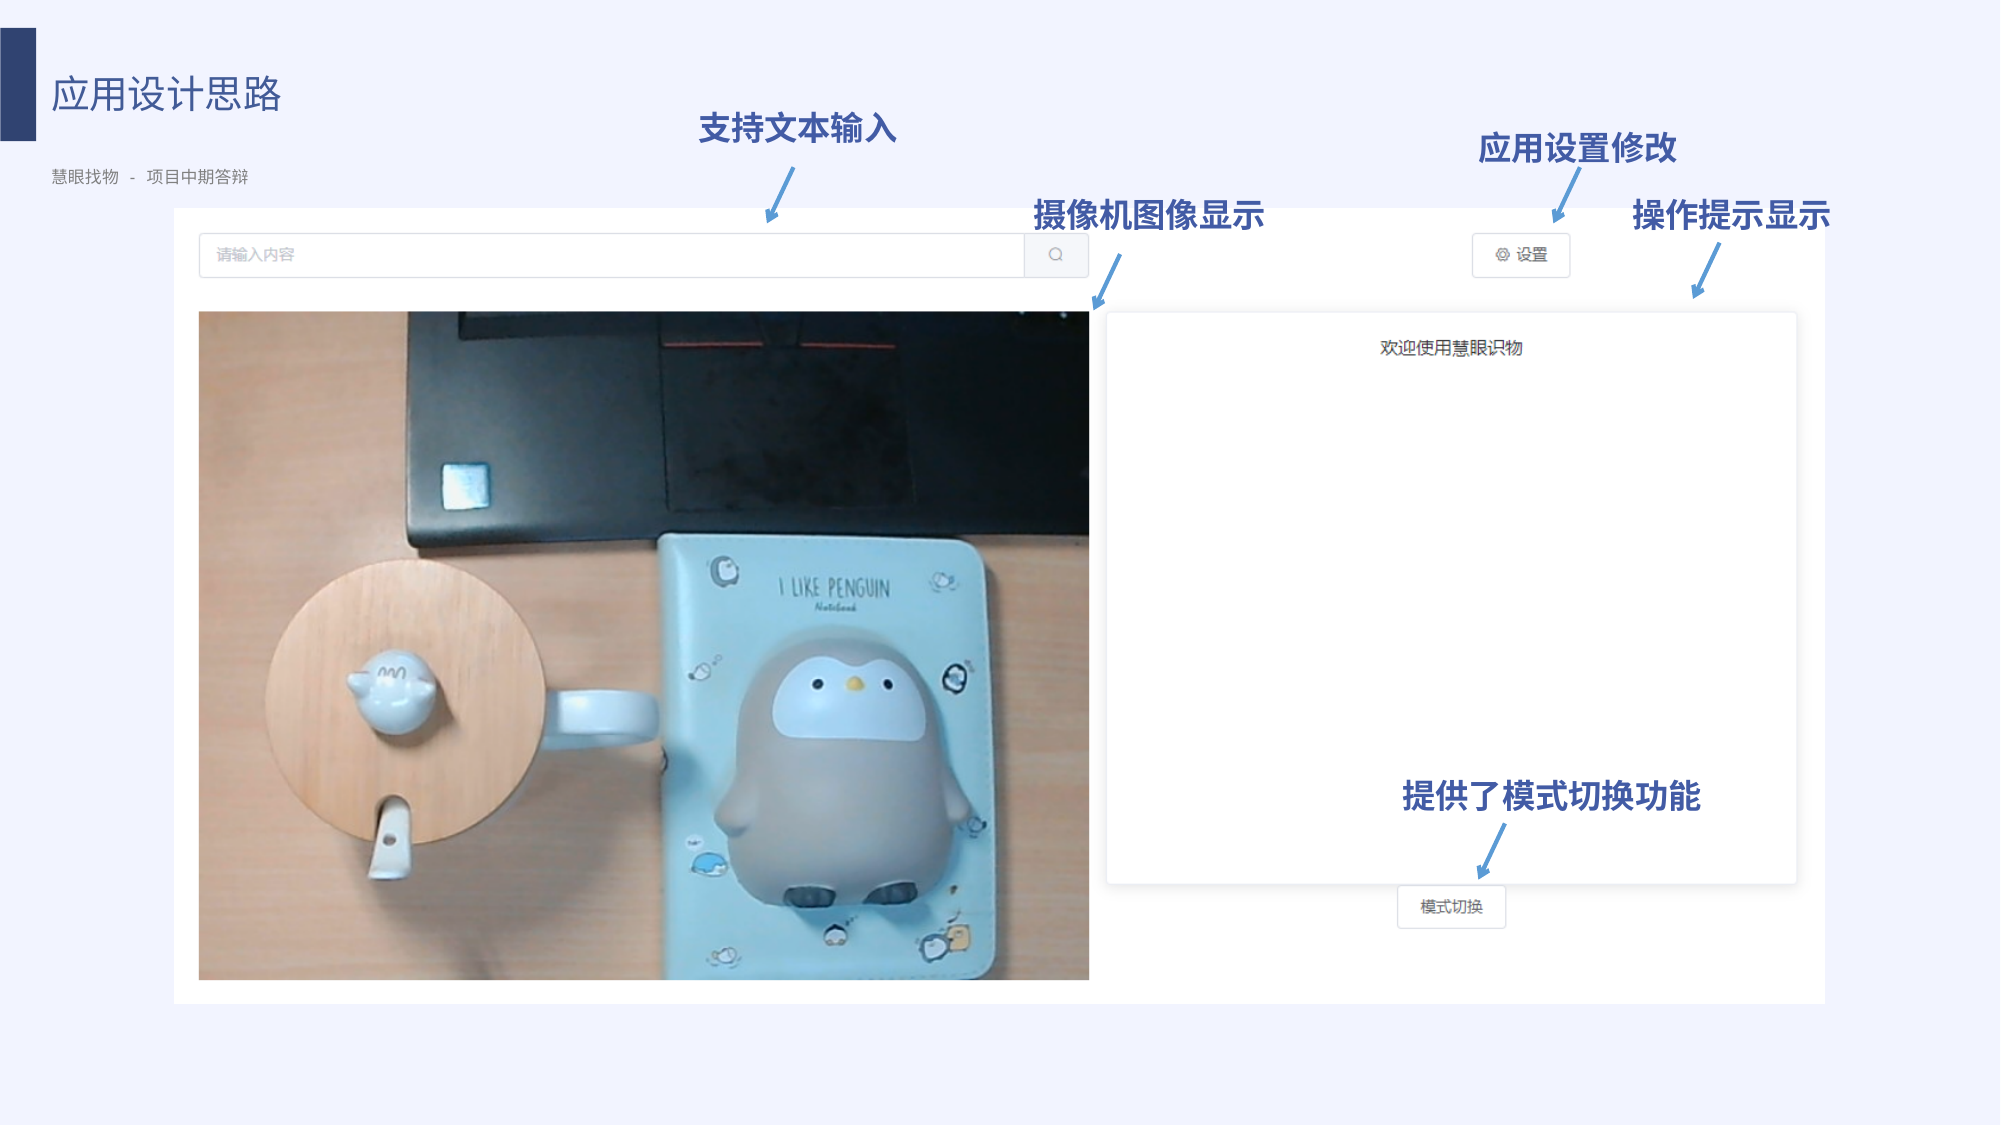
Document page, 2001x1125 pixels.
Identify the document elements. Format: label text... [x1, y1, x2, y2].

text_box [1553, 167, 1580, 224]
text_box 摄像机图像显示 [1018, 187, 1344, 208]
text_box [1093, 254, 1121, 311]
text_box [0, 27, 684, 176]
text_box 操作提示显示 [1617, 187, 1943, 242]
text_box 支持文本输入 [684, 99, 1009, 155]
picture [0, 0, 2001, 1125]
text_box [1478, 823, 1505, 880]
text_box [766, 167, 794, 224]
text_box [1692, 242, 1720, 299]
text_box 应用设置修改 [1463, 119, 1789, 175]
